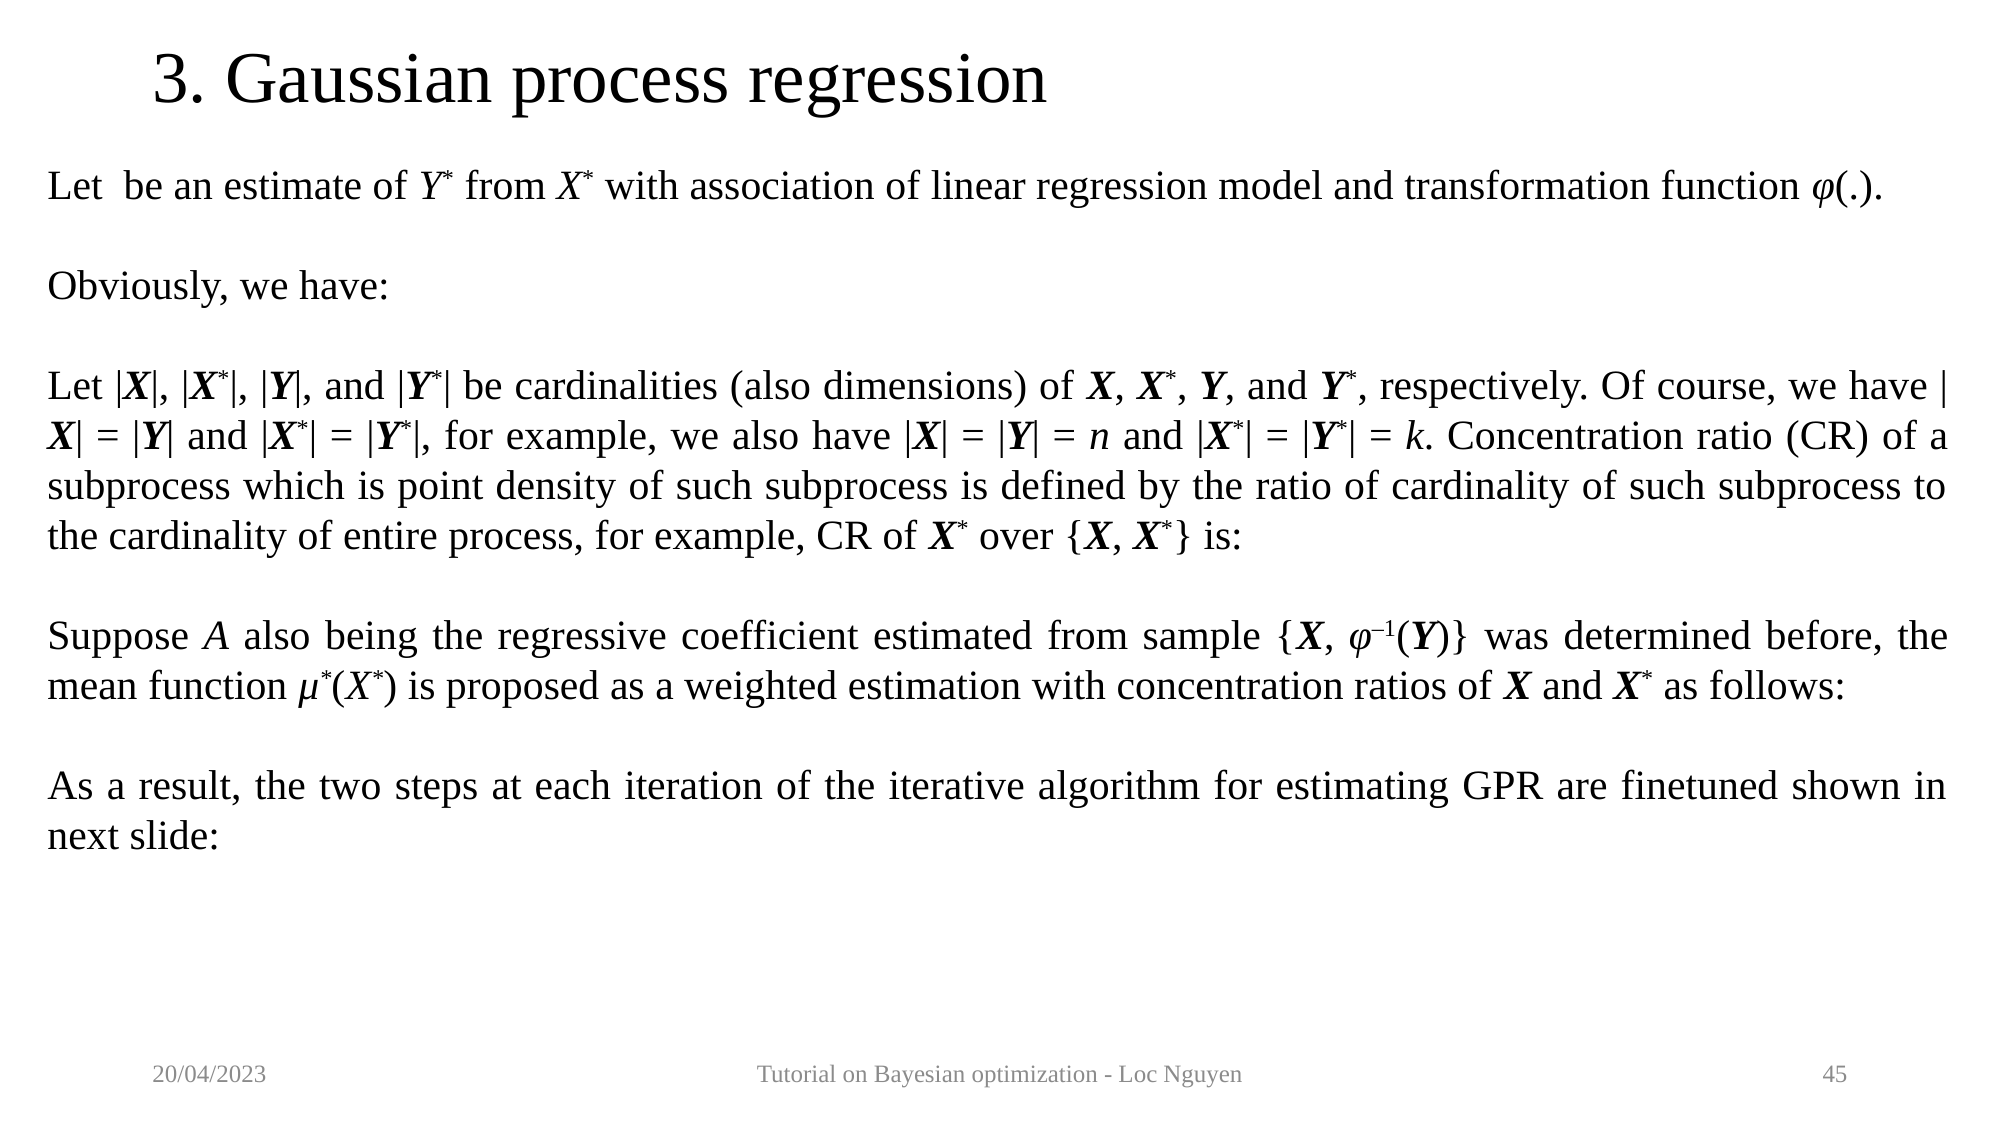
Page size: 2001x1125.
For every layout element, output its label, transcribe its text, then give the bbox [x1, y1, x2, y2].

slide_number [137, 1042, 588, 1103]
slide_number 45 [1412, 1042, 1863, 1103]
title 3. Gaussian process regression [137, 19, 1863, 128]
footer Tutorial on Bayesian optimization - Loc Nguyen [662, 1042, 1338, 1103]
